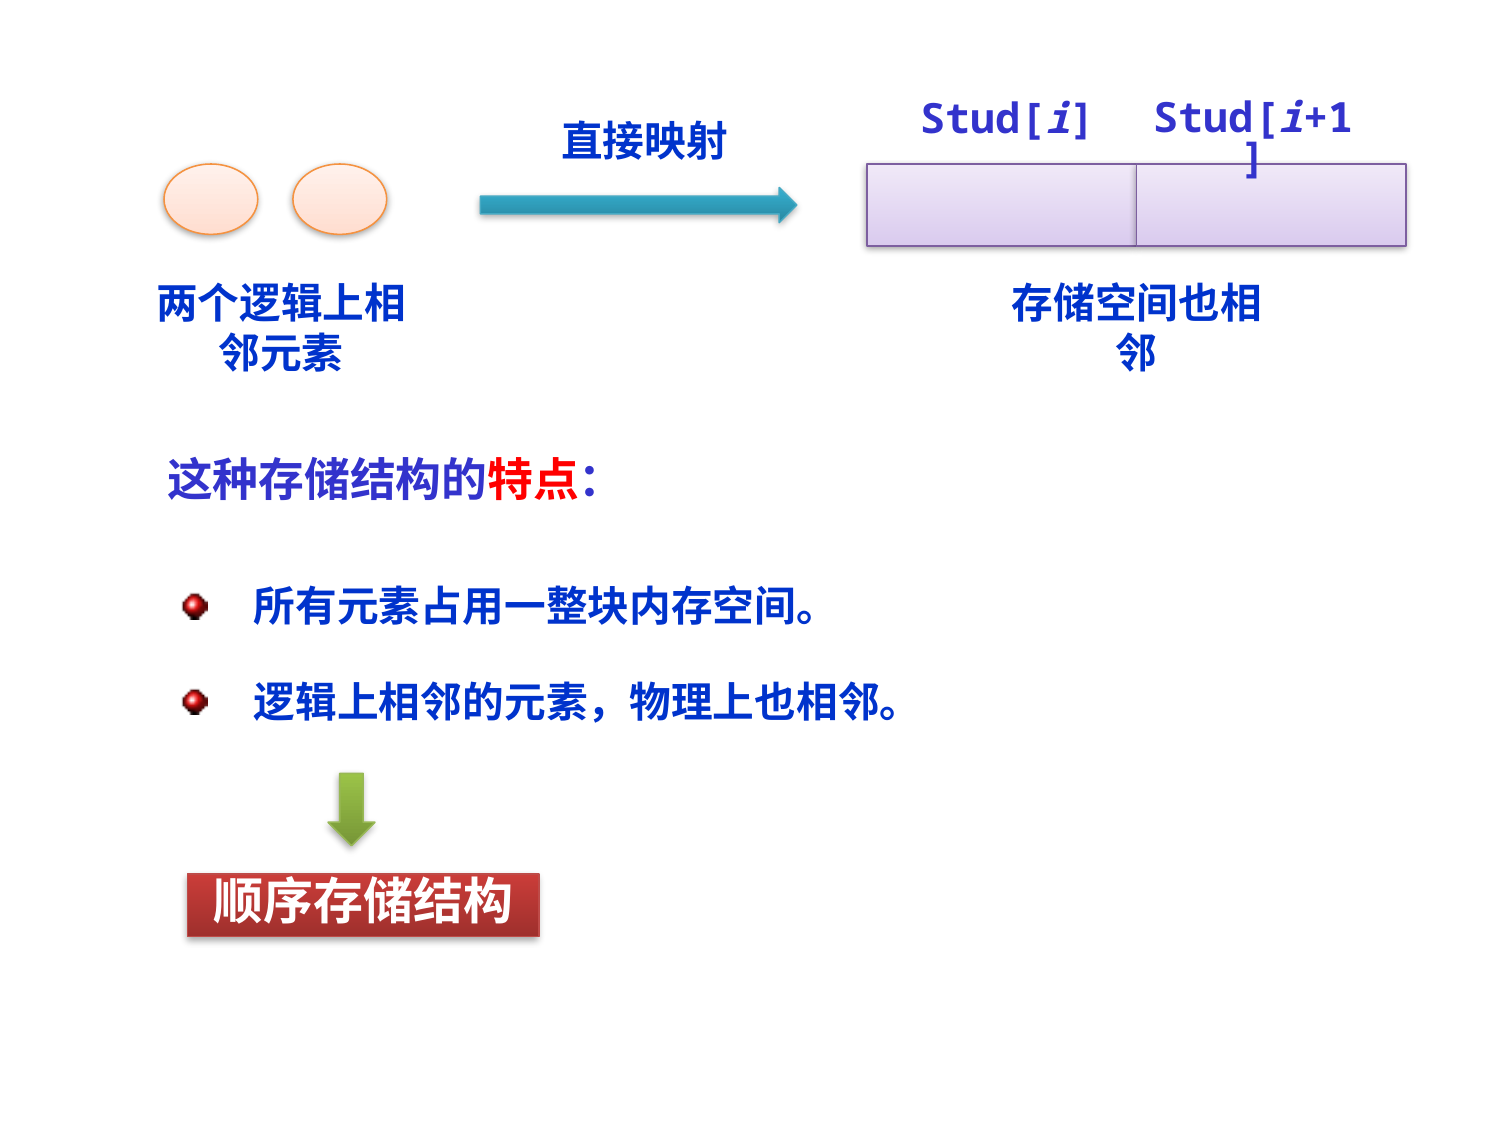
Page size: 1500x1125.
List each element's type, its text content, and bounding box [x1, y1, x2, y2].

text_box [479, 186, 798, 224]
text_box [1136, 163, 1407, 247]
text_box 直接映射 [527, 117, 762, 172]
text_box 存储空间也相邻 [996, 269, 1278, 385]
text_box 两个逻辑上相邻元素 [140, 269, 422, 385]
text_box [163, 163, 259, 236]
text_box Stud[i] [890, 93, 1125, 149]
text_box [866, 163, 1134, 247]
text_box [292, 163, 388, 236]
text_box Stud[i+1] [1136, 93, 1372, 189]
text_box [187, 773, 540, 938]
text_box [152, 448, 1079, 732]
